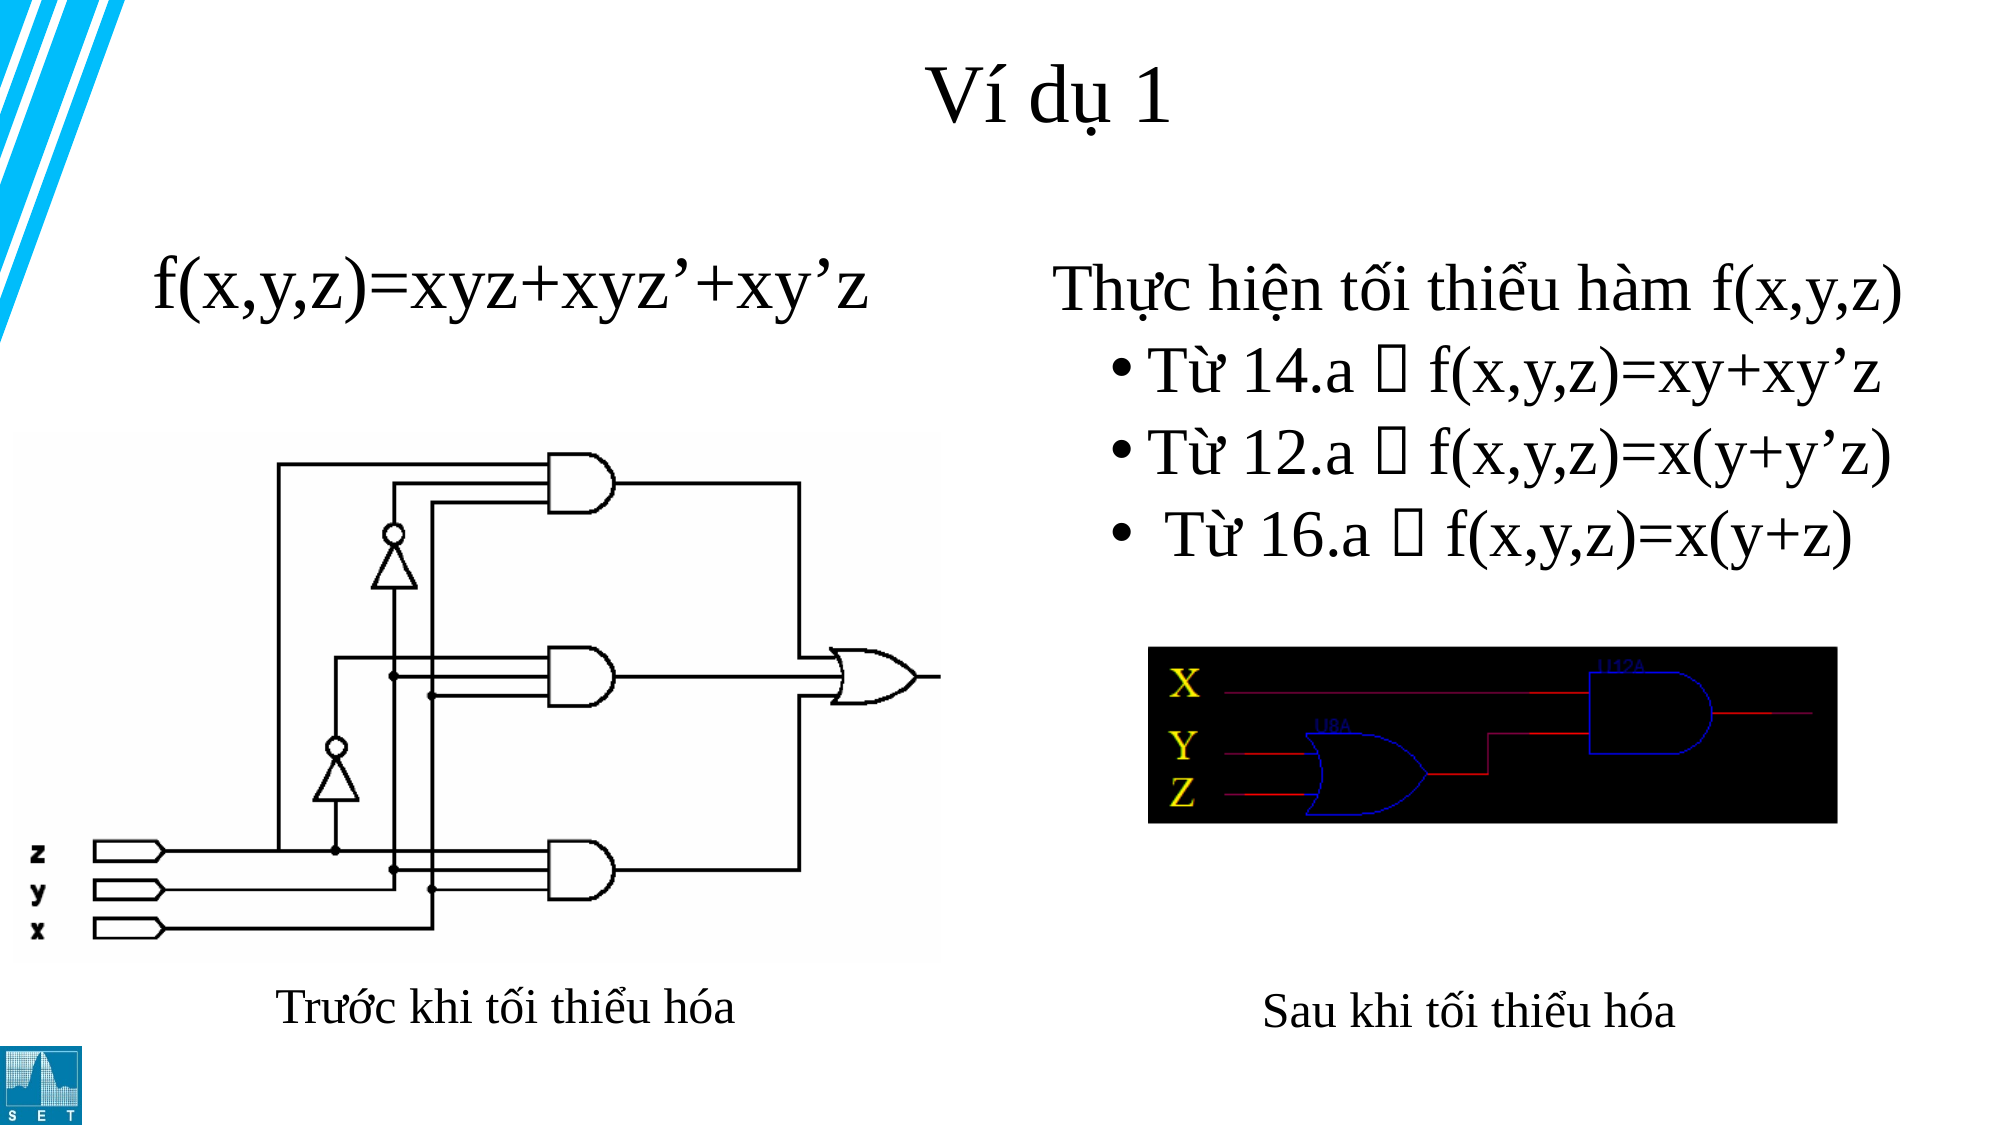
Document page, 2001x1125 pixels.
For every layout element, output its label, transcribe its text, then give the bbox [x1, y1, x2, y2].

text_box Ví dụ 1 [889, 42, 1286, 177]
picture [38, 1110, 45, 1121]
picture [67, 1110, 74, 1120]
picture [9, 1110, 16, 1121]
picture [13, 432, 951, 965]
text_box Thực hiện tối thiểu hàm f(x,y,z) Từ 14.a  f(x,y,z)=xy+xy’z Từ 12.a  f(x,y,z)=x(y+y’z) Từ 16.a  f(x,y,z)=x(y+z) [1020, 220, 1969, 941]
text_box f(x,y,z)=xyz+xyz’+xy’z [138, 236, 886, 332]
text_box Sau khi tối thiểu hóa [1247, 970, 1795, 1046]
picture [1148, 622, 1841, 830]
text_box Trước khi tối thiểu hóa [260, 966, 809, 1041]
picture [6, 1051, 78, 1106]
